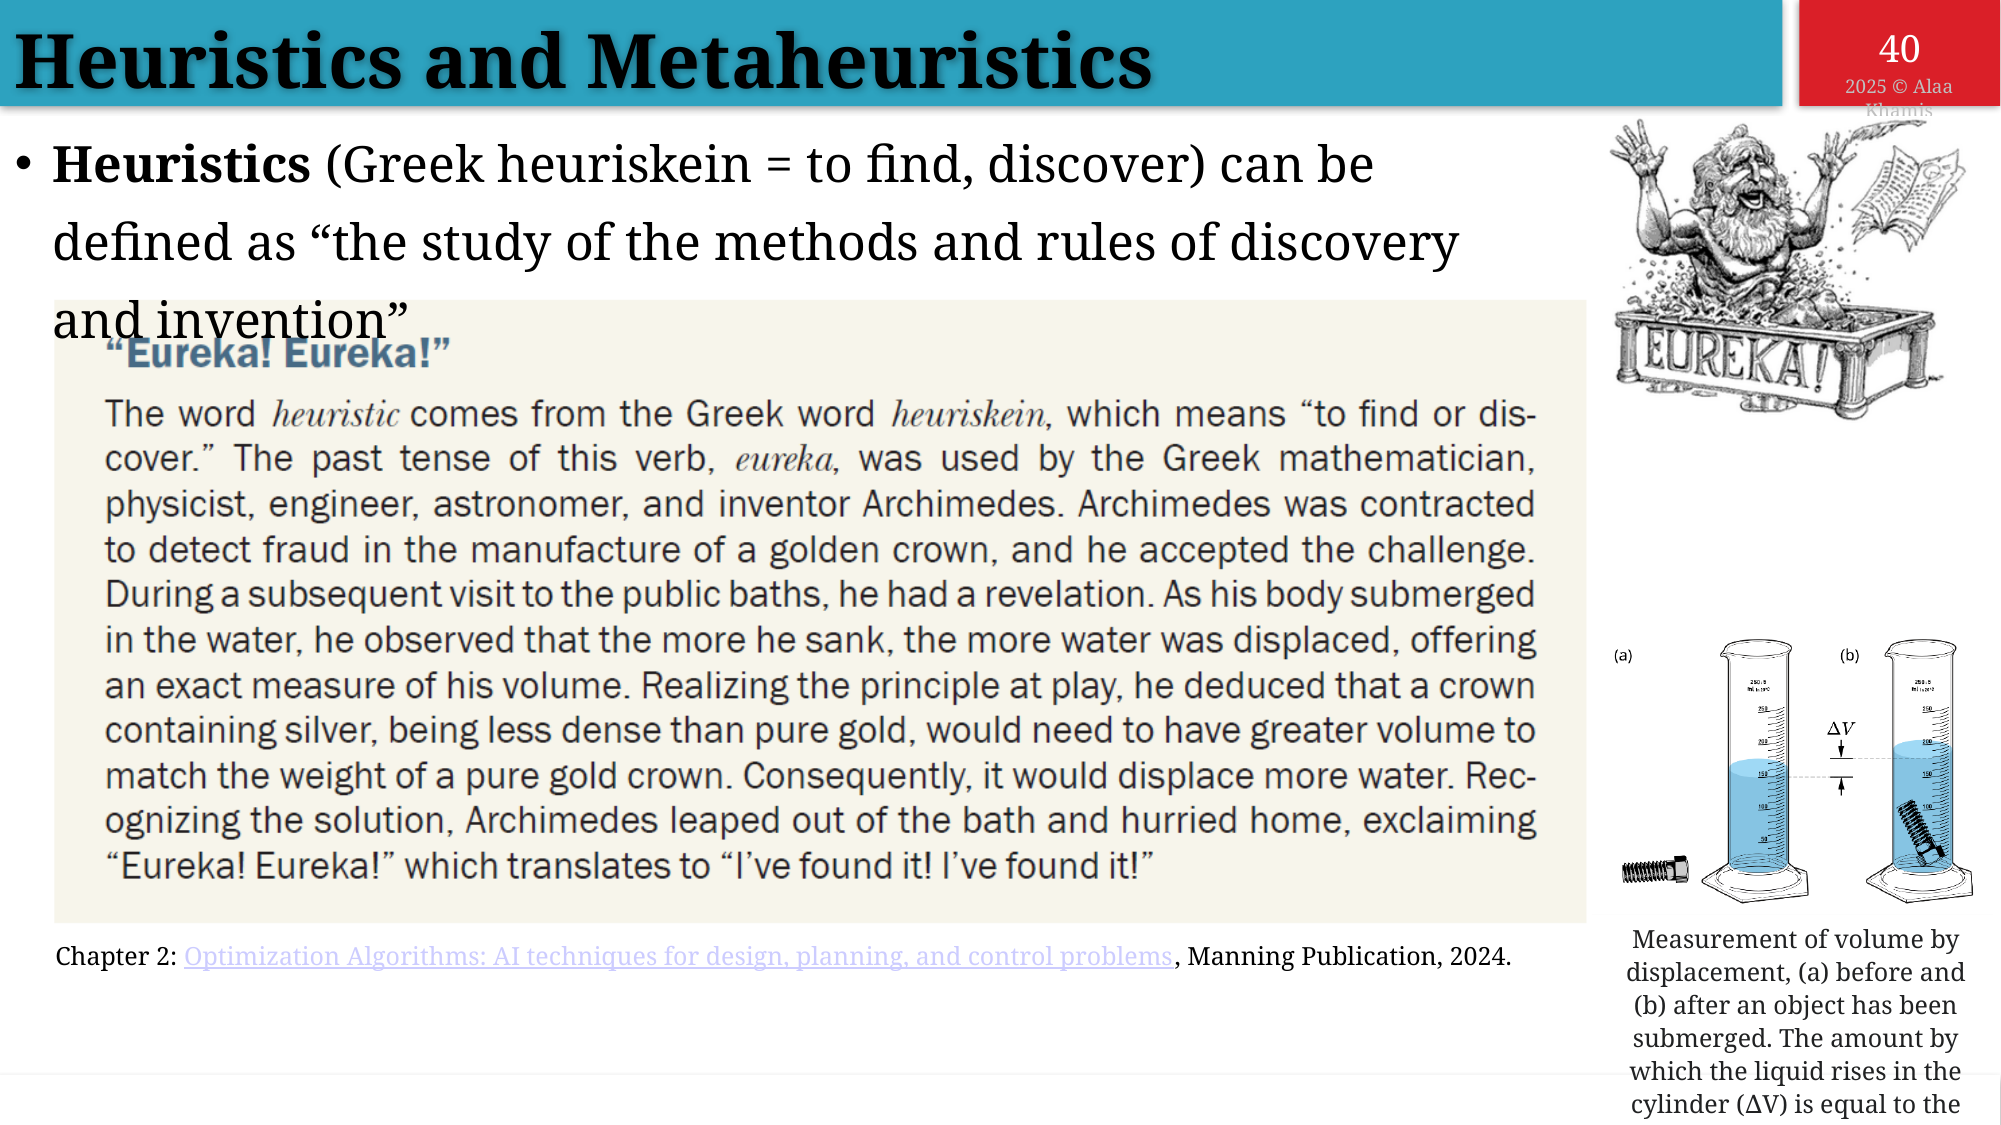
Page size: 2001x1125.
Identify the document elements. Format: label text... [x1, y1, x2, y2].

text_box Chapter 2: Optimization Algorithms: AI techniques for design, planning, and control problems, Manning Publication, 2024. [40, 950, 1541, 982]
text_box Heuristics and Metaheuristics [0, 0, 1753, 110]
text_box Measurement of volume by displacement, (a) before and (b) after an object has been submerged. The amount by which the liquid rises in the cylinder (∆V) is equal to the volume of the object [Source]. [1592, 913, 2000, 1125]
picture [1608, 115, 1977, 426]
picture [37, 287, 1994, 939]
text_box Heuristics (Greek heuriskein = to find, discover) can be defined as “the study of the methods and rules of discovery and invention” [0, 107, 1500, 356]
